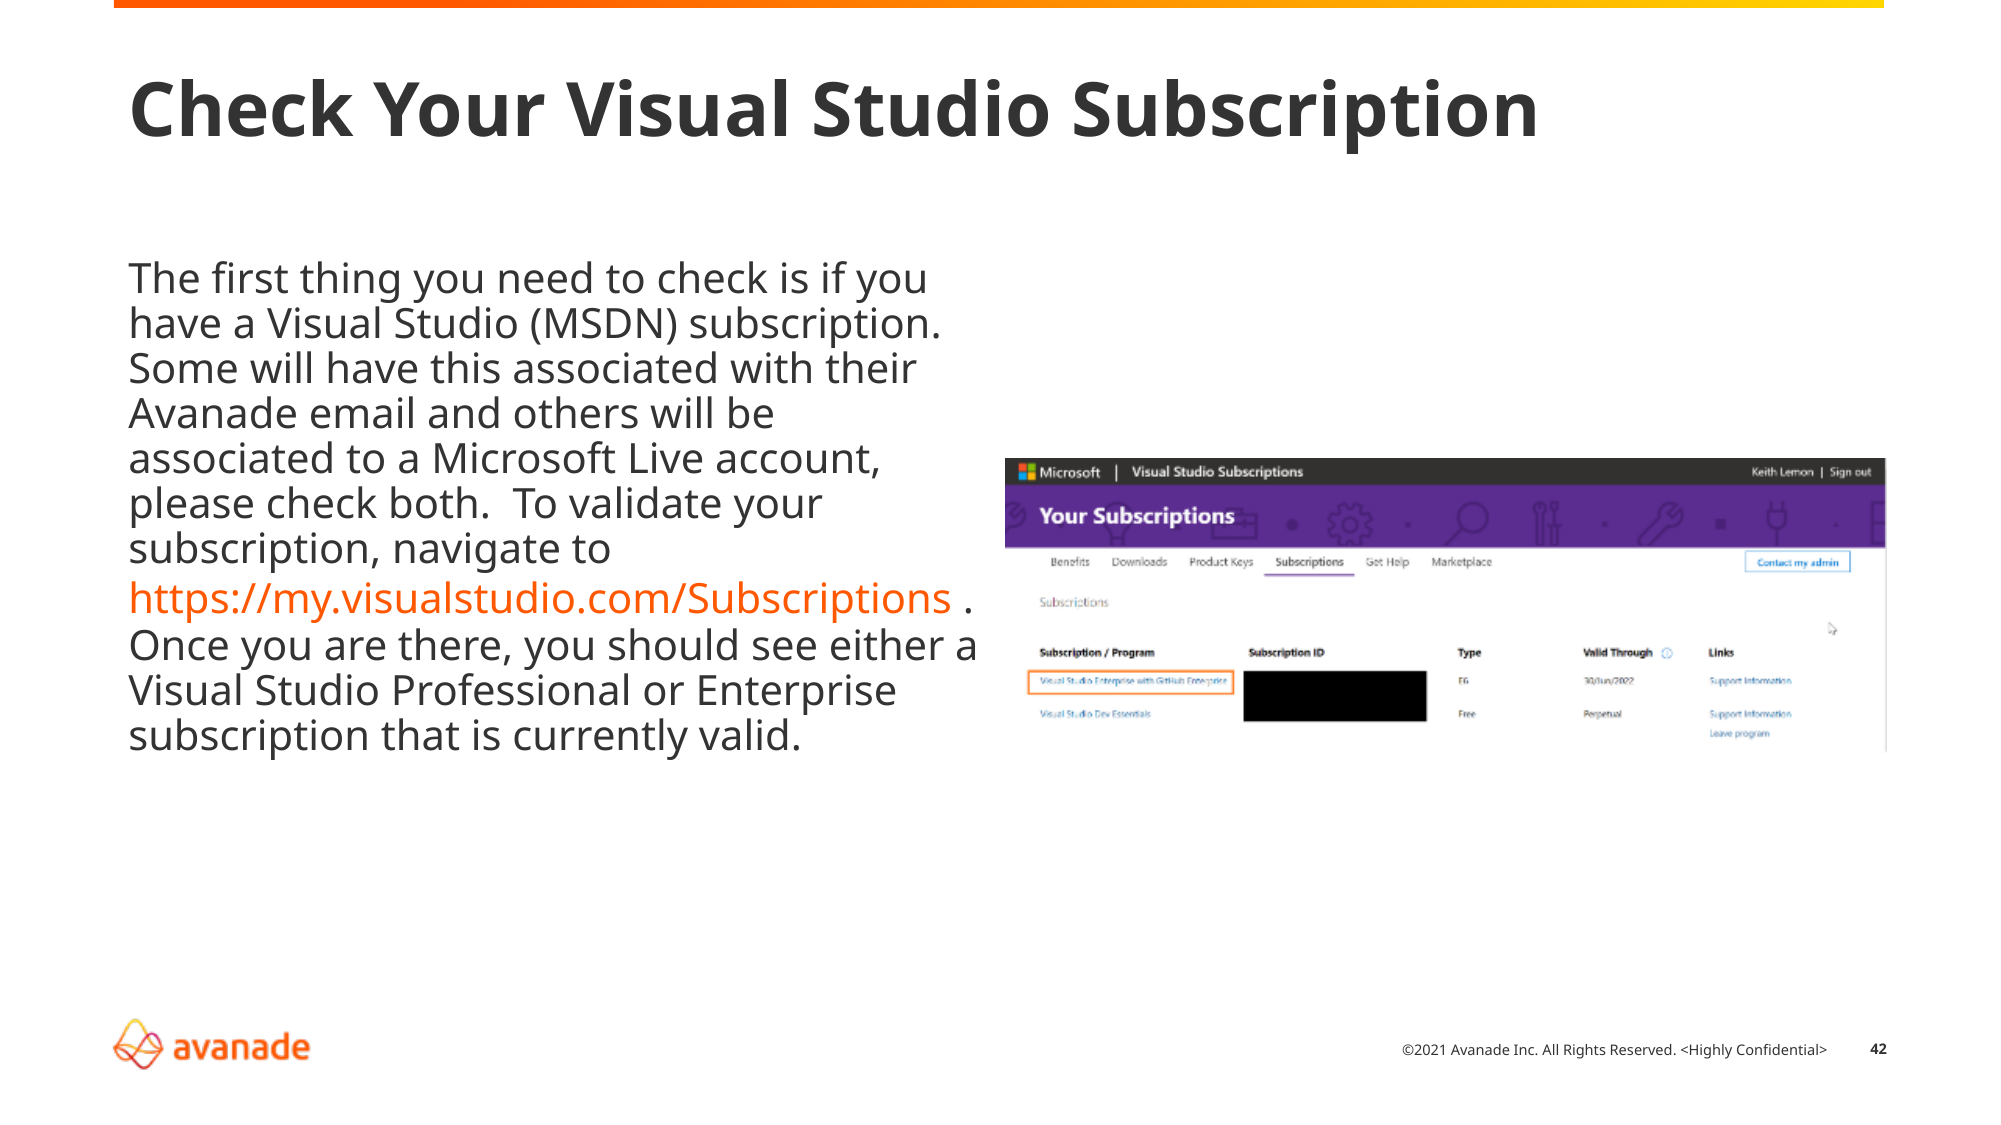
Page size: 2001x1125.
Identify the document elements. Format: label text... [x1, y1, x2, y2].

picture [93, 999, 339, 1090]
title Check Your Visual Studio Subscription [113, 64, 1883, 228]
list The first thing you need to check is if you have a Visual Studio (MSDN) subscription. Some will have this associated with their Avanade email and others will be associated to a Microsoft Live account, please check both. To validate your subscription, navigate to https://my.visualstudio.com/Subscriptions . Once you are there, you should see either a Visual Studio Professional or Enterprise subscription that is currently valid. [113, 249, 995, 964]
picture [1005, 458, 1887, 756]
